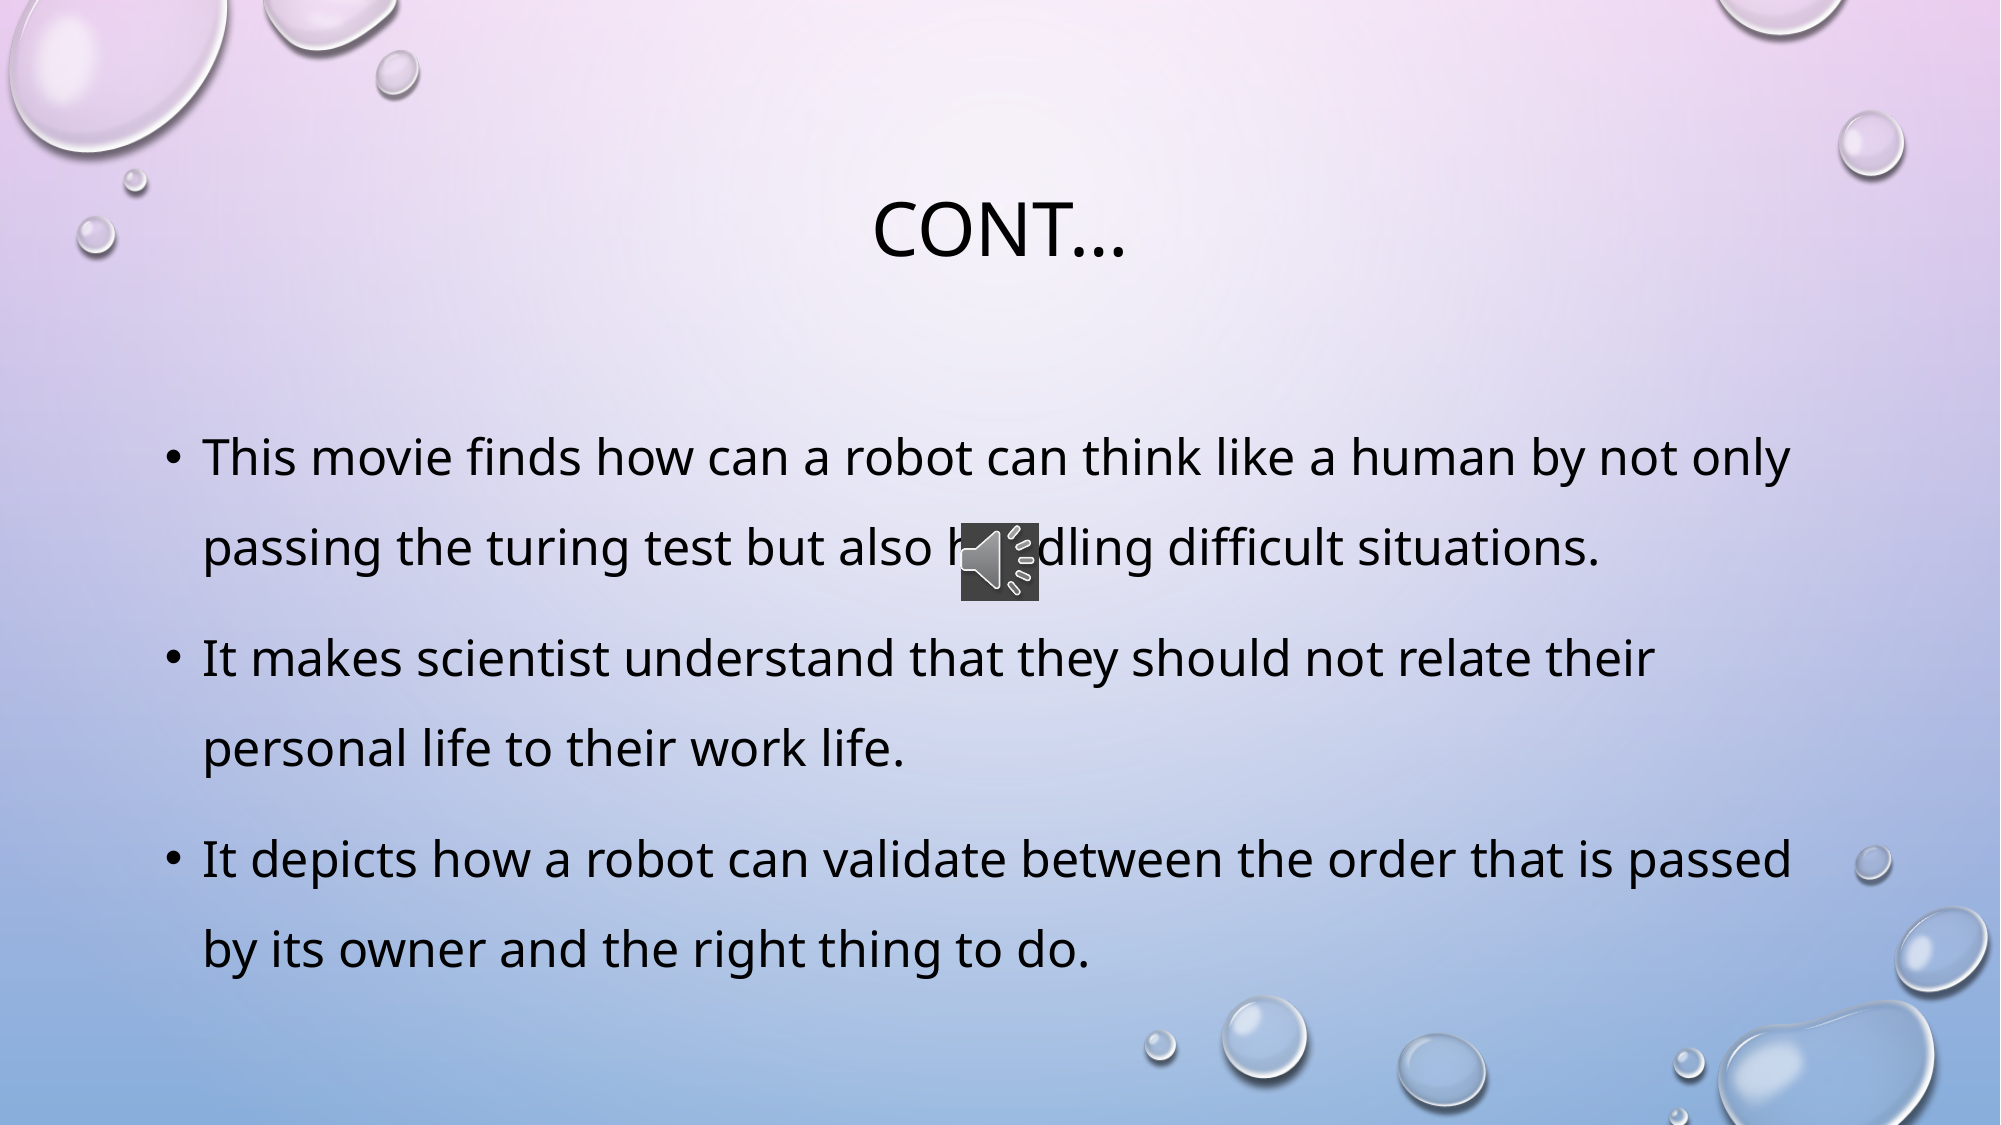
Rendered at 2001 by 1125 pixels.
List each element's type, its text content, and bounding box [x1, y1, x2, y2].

list This movie finds how can a robot can think like a human by not only passing the turing test but also handling difficult situations. It makes scientist understand that they should not relate their personal life to their work life. It depicts how a robot can validate between the order that is passed by its owner and the right thing to do. [149, 388, 1850, 950]
title Cont… [149, 101, 1851, 364]
picture [0, 0, 2000, 1125]
